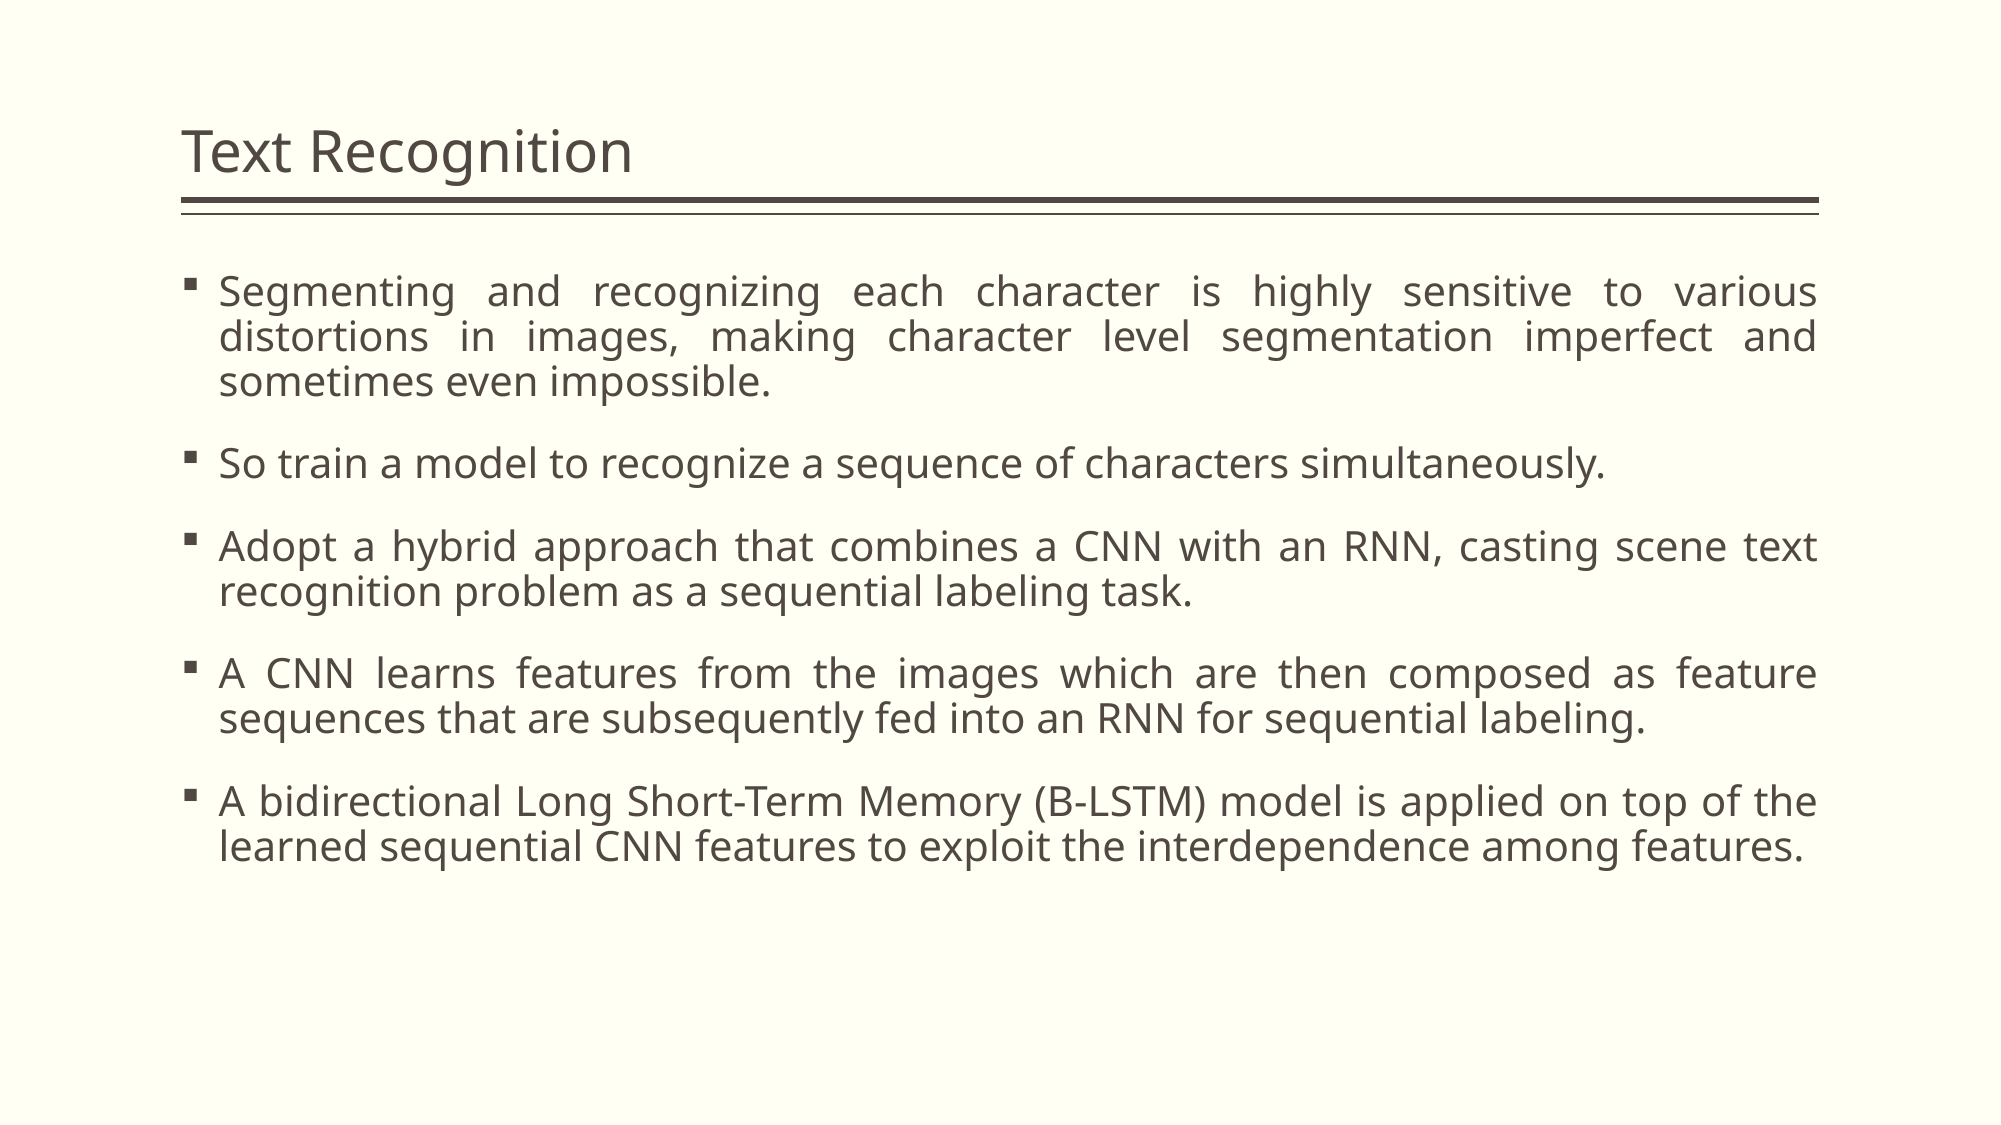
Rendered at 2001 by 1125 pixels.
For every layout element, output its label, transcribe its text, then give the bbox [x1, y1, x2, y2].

title Text Recognition [181, 12, 1819, 193]
list Segmenting and recognizing each character is highly sensitive to various distortions in images, making character level segmentation imperfect and sometimes even impossible. So train a model to recognize a sequence of characters simultaneously. Adopt a hybrid approach that combines a CNN with an RNN, casting scene text recognition problem as a sequential labeling task. A CNN learns features from the images which are then composed as feature sequences that are subsequently fed into an RNN for sequential labeling. A bidirectional Long Short-Term Memory (B-LSTM) model is applied on top of the learned sequential CNN features to exploit the interdependence among features. [181, 262, 1819, 972]
